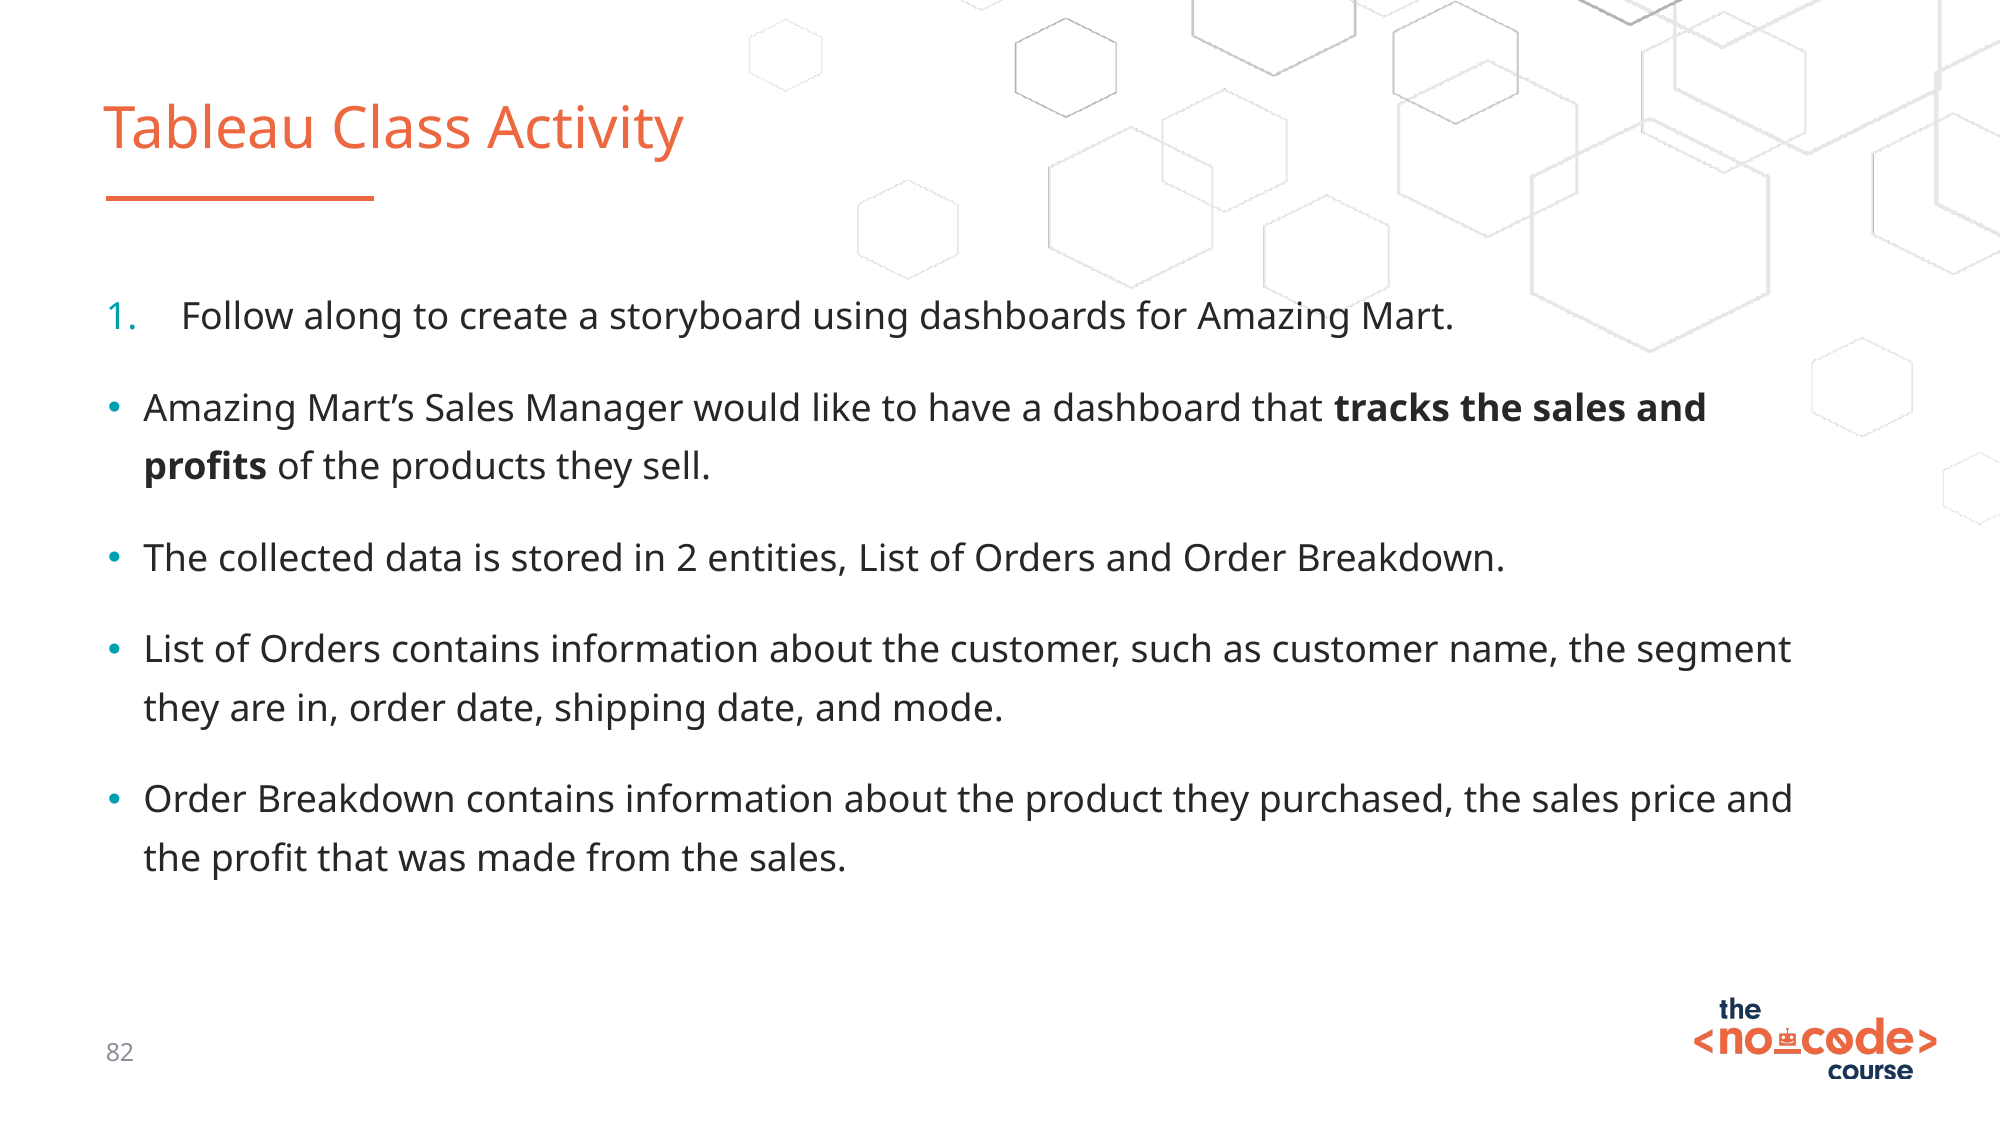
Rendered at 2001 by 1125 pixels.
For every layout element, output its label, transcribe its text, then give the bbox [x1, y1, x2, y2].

list Follow along to create a storyboard using dashboards for Amazing Mart. Amazing Mart’s Sales Manager would like to have a dashboard that tracks the sales and profits of the products they sell. The collected data is stored in 2 entities, List of Orders and Order Breakdown. List of Orders contains information about the customer, such as customer name, the segment they are in, order date, shipping date, and mode. Order Breakdown contains information about the product they purchased, the sales price and the profit that was made from the sales. [105, 278, 1829, 1039]
title Tableau Class Activity [103, 59, 1935, 199]
slide_number 82 [105, 1023, 556, 1084]
